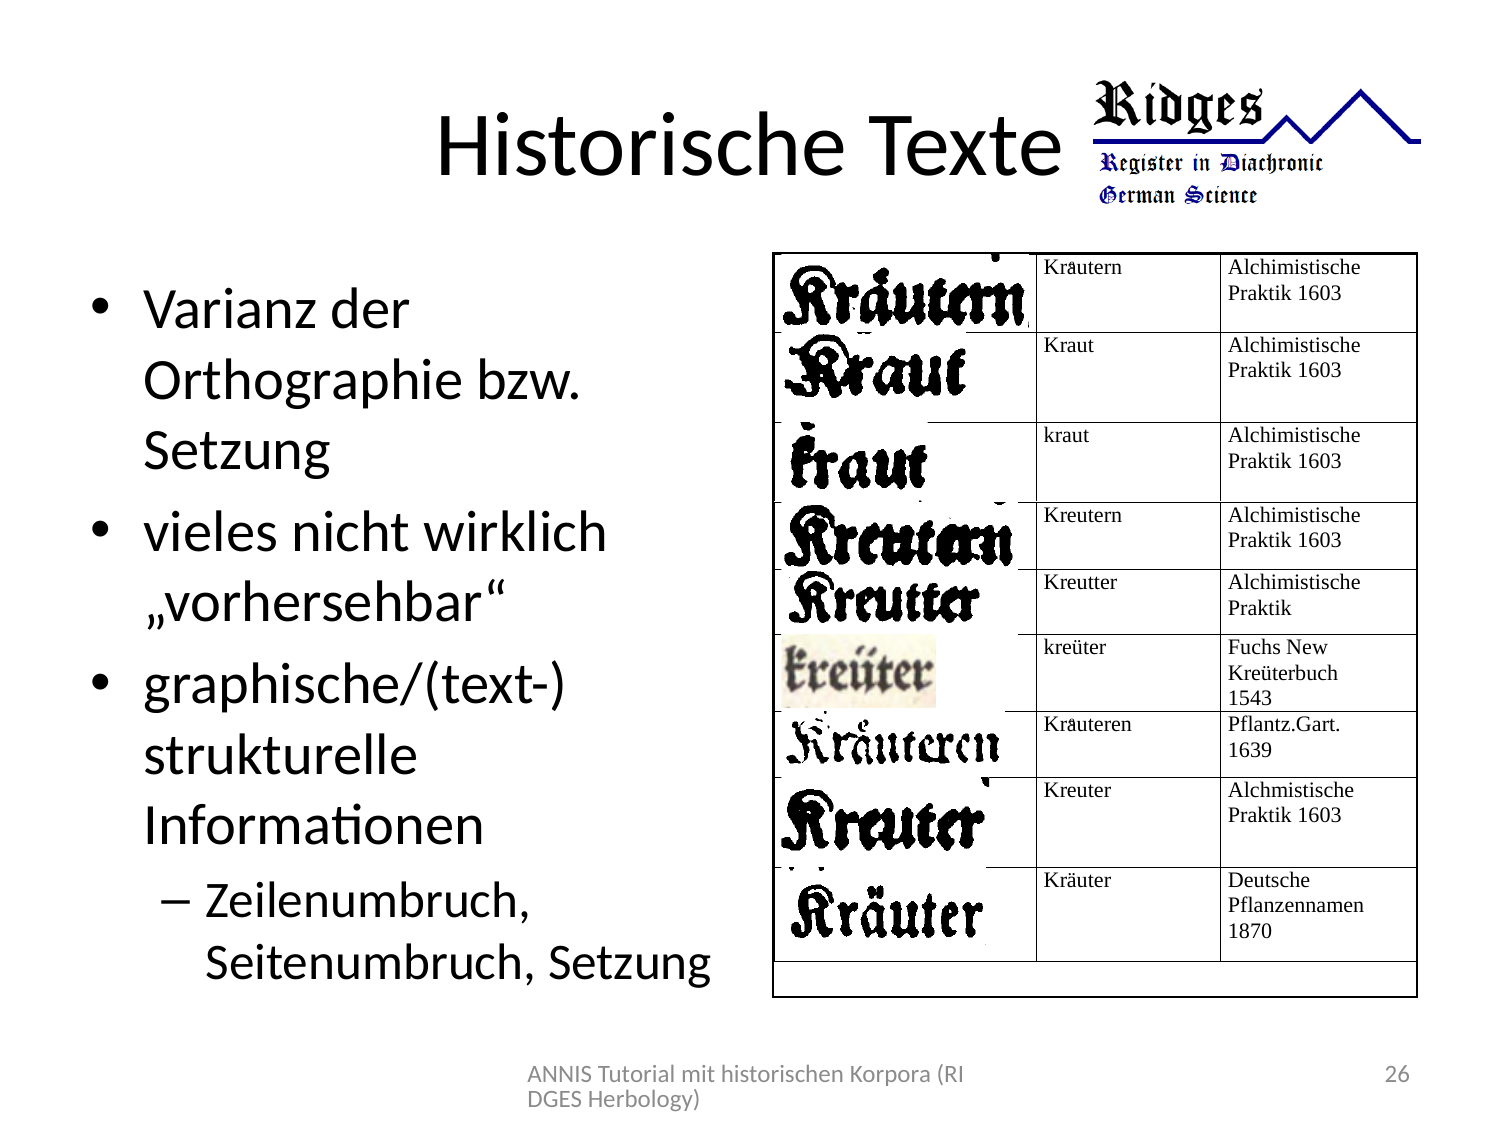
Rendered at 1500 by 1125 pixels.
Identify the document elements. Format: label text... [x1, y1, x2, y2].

footer ANNIS Tutorial mit historischen Korpora (RIDGES Herbology) [512, 1042, 988, 1103]
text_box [773, 253, 1417, 997]
picture [1092, 54, 1421, 219]
title Historische Texte [75, 45, 1425, 233]
slide_number 26 [1074, 1042, 1425, 1103]
list Varianz der Orthographie bzw. Setzung vieles nicht wirklich „vorhersehbar“ graphische/(text-) strukturelle Informationen Zeilenumbruch, Seitenumbruch, Setzung [75, 262, 750, 1005]
